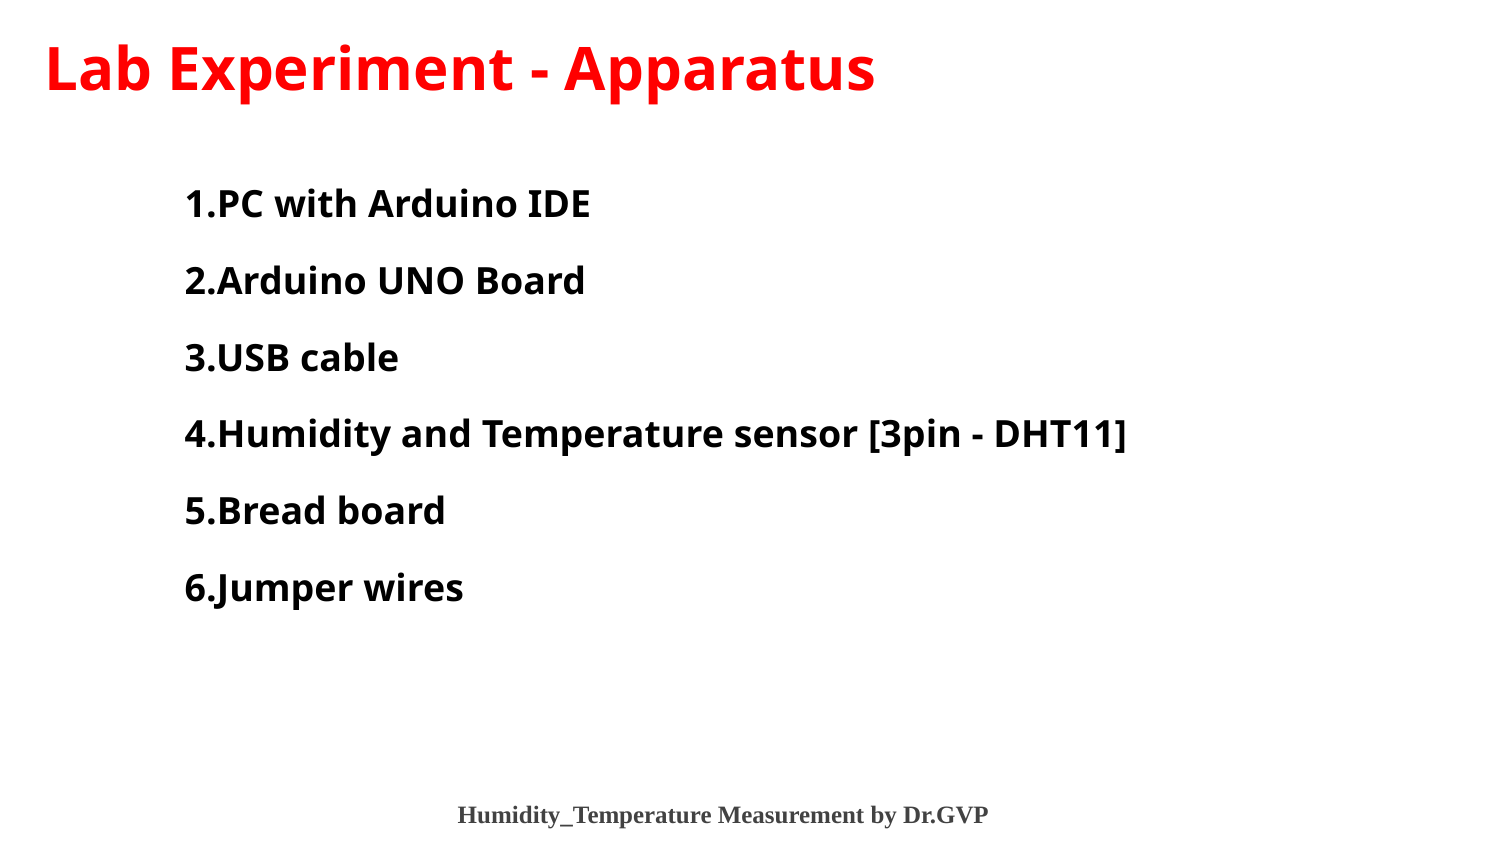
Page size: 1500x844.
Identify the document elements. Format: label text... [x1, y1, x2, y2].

title Lab Experiment - Apparatus [29, 15, 1427, 118]
list 1.PC with Arduino IDE 2.Arduino UNO Board 3.USB cable 4.Humidity and Temperature sensor [3pin - DHT11] 5.Bread board 6.Jumper wires [169, 158, 1449, 750]
text_box Humidity_Temperature Measurement by Dr.GVP [442, 783, 1102, 844]
